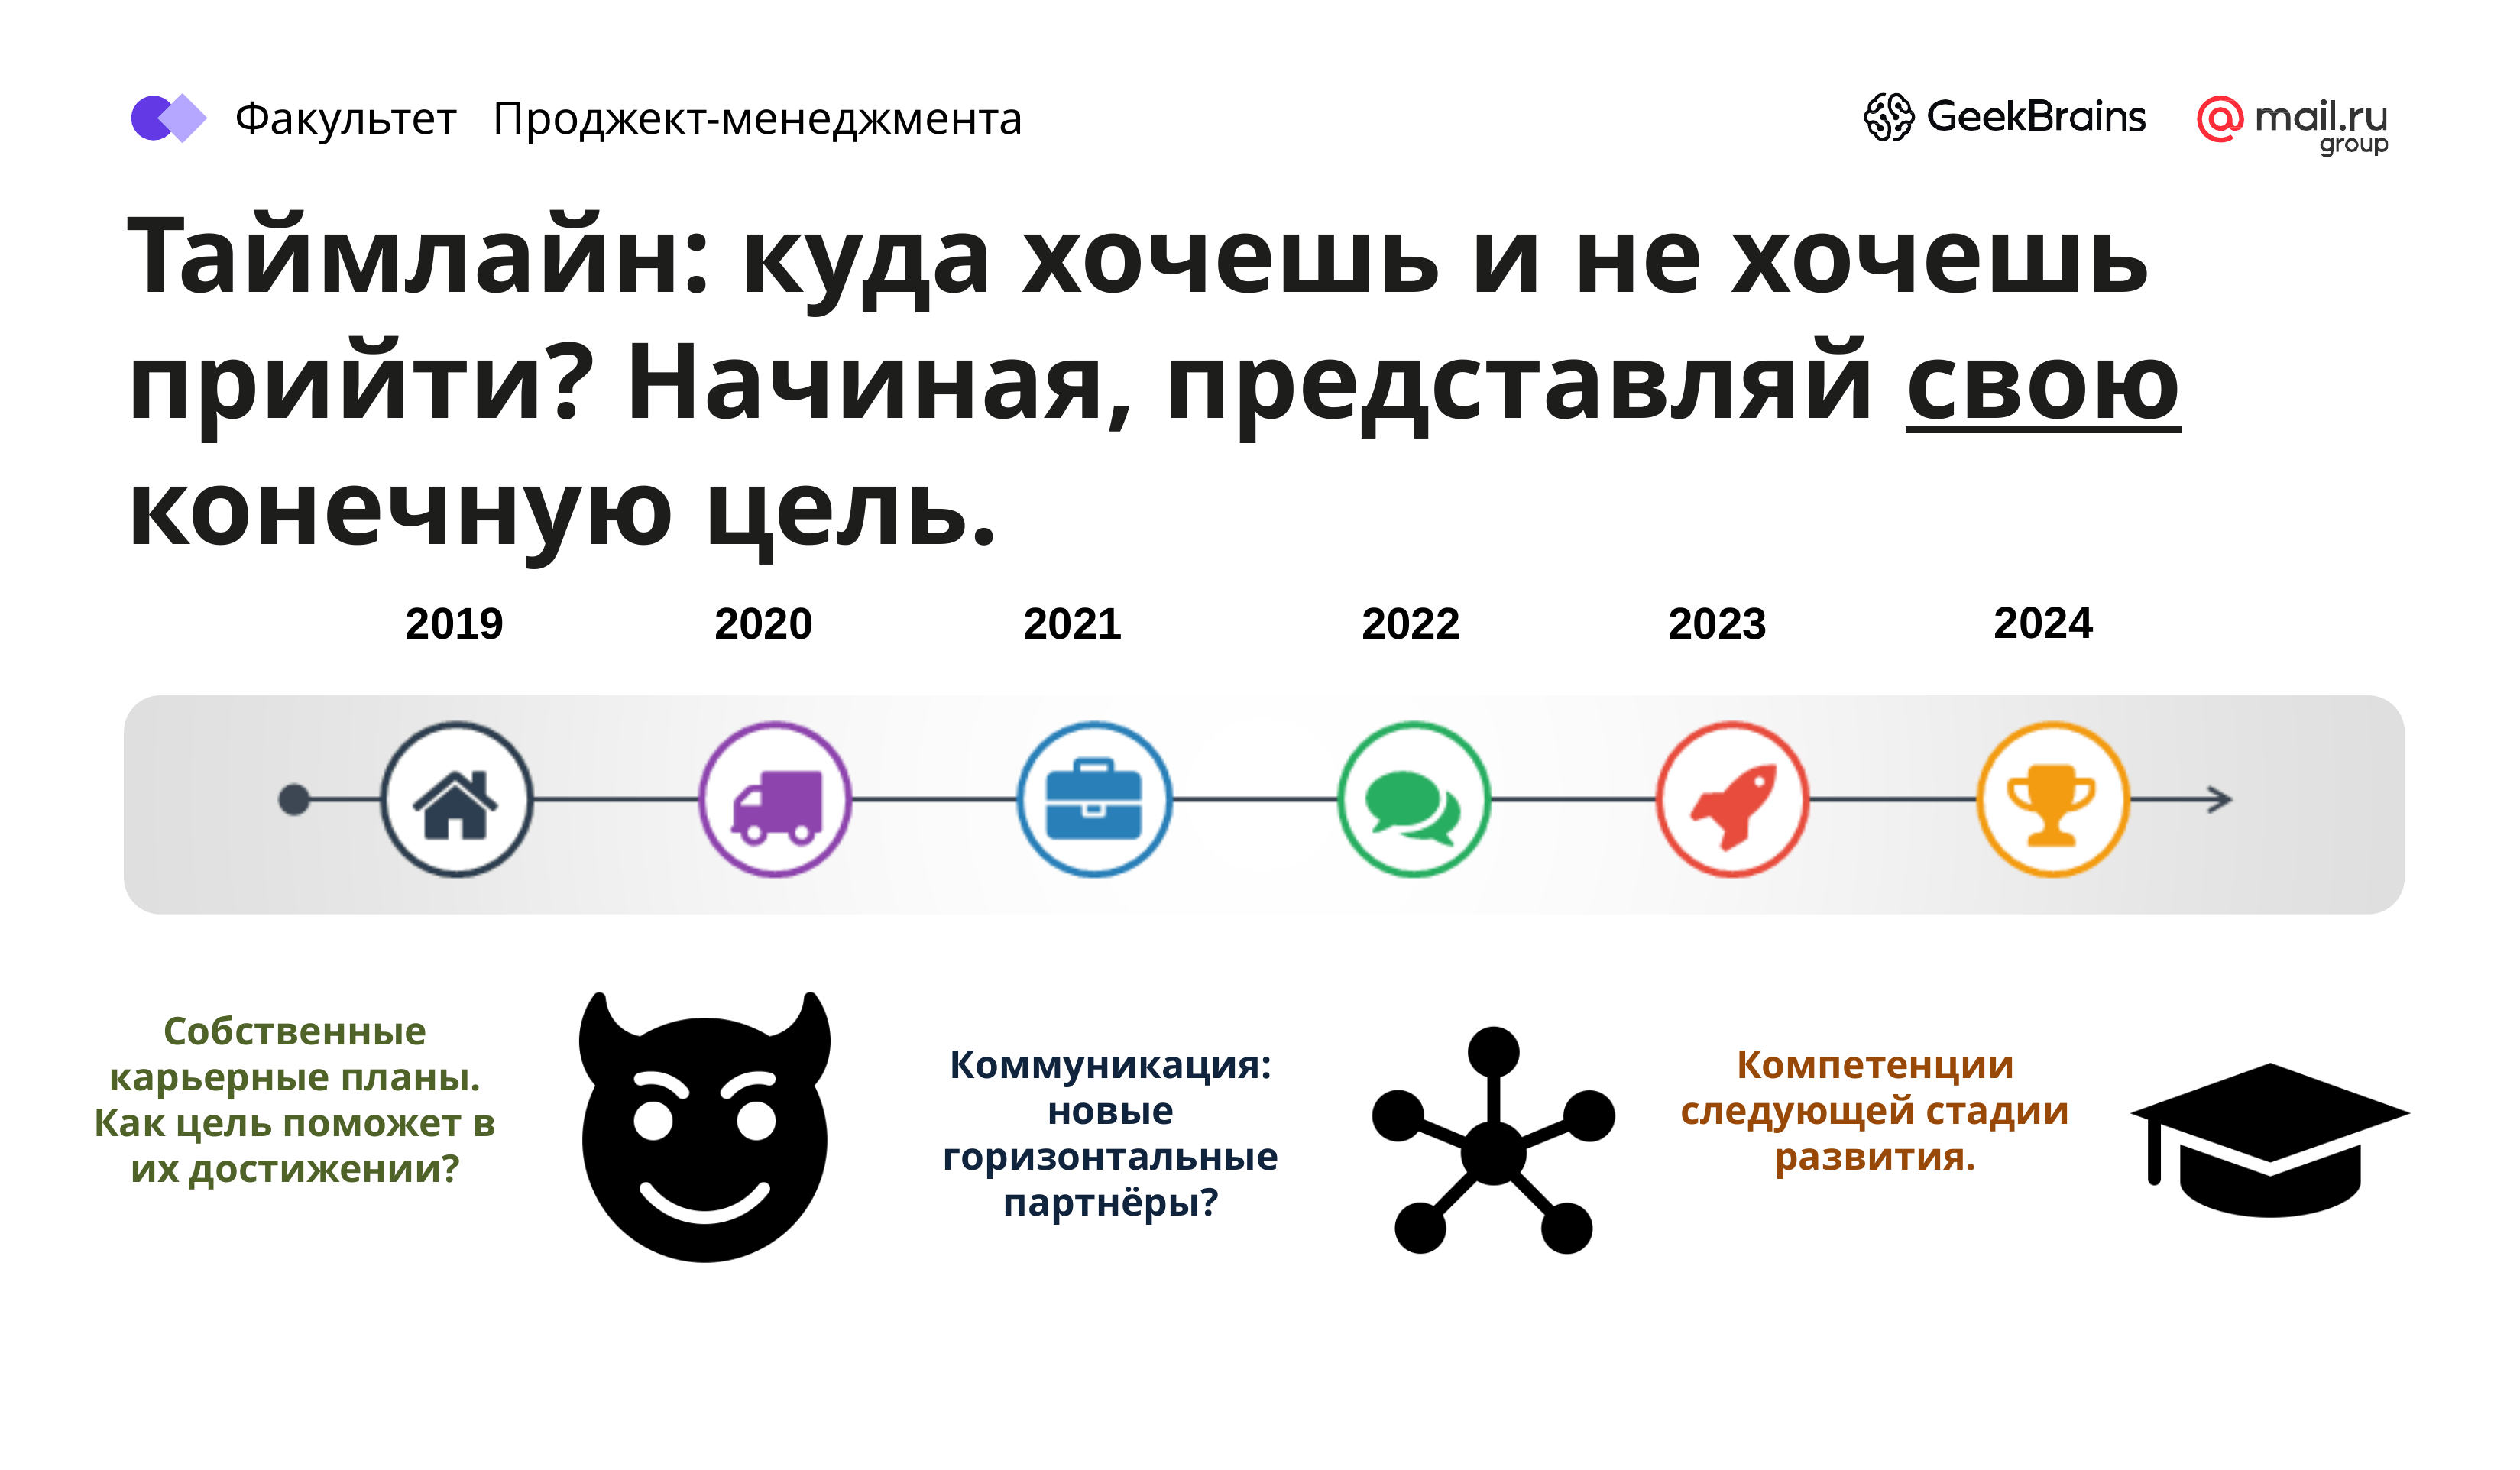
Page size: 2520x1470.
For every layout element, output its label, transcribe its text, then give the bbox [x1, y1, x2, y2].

text_box Коммуникация: новые горизонтальные партнёры? [885, 1028, 1335, 1174]
title Таймлайн: куда хочешь и не хочешь прийти? Начиная, представляй свою конечную цель. [124, 175, 2387, 322]
picture [550, 986, 860, 1295]
picture [123, 695, 2405, 915]
text_box Собственные карьерные планы. Как цель поможет в их достижении? [70, 994, 520, 1141]
text_box 2021 [984, 588, 1162, 654]
text_box Факультет Проджект-менеджмента [223, 78, 1807, 151]
text_box [157, 92, 208, 144]
text_box 2024 [1955, 588, 2133, 653]
text_box 2019 [366, 588, 544, 654]
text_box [1863, 92, 2389, 157]
picture [1339, 986, 1649, 1295]
text_box 2020 [675, 589, 853, 654]
text_box Компетенции следующей стадии развития. [1652, 1028, 2101, 1174]
picture [2116, 986, 2426, 1295]
text_box [131, 96, 171, 141]
text_box 2022 [1322, 588, 1501, 654]
text_box 2023 [1628, 589, 1807, 654]
